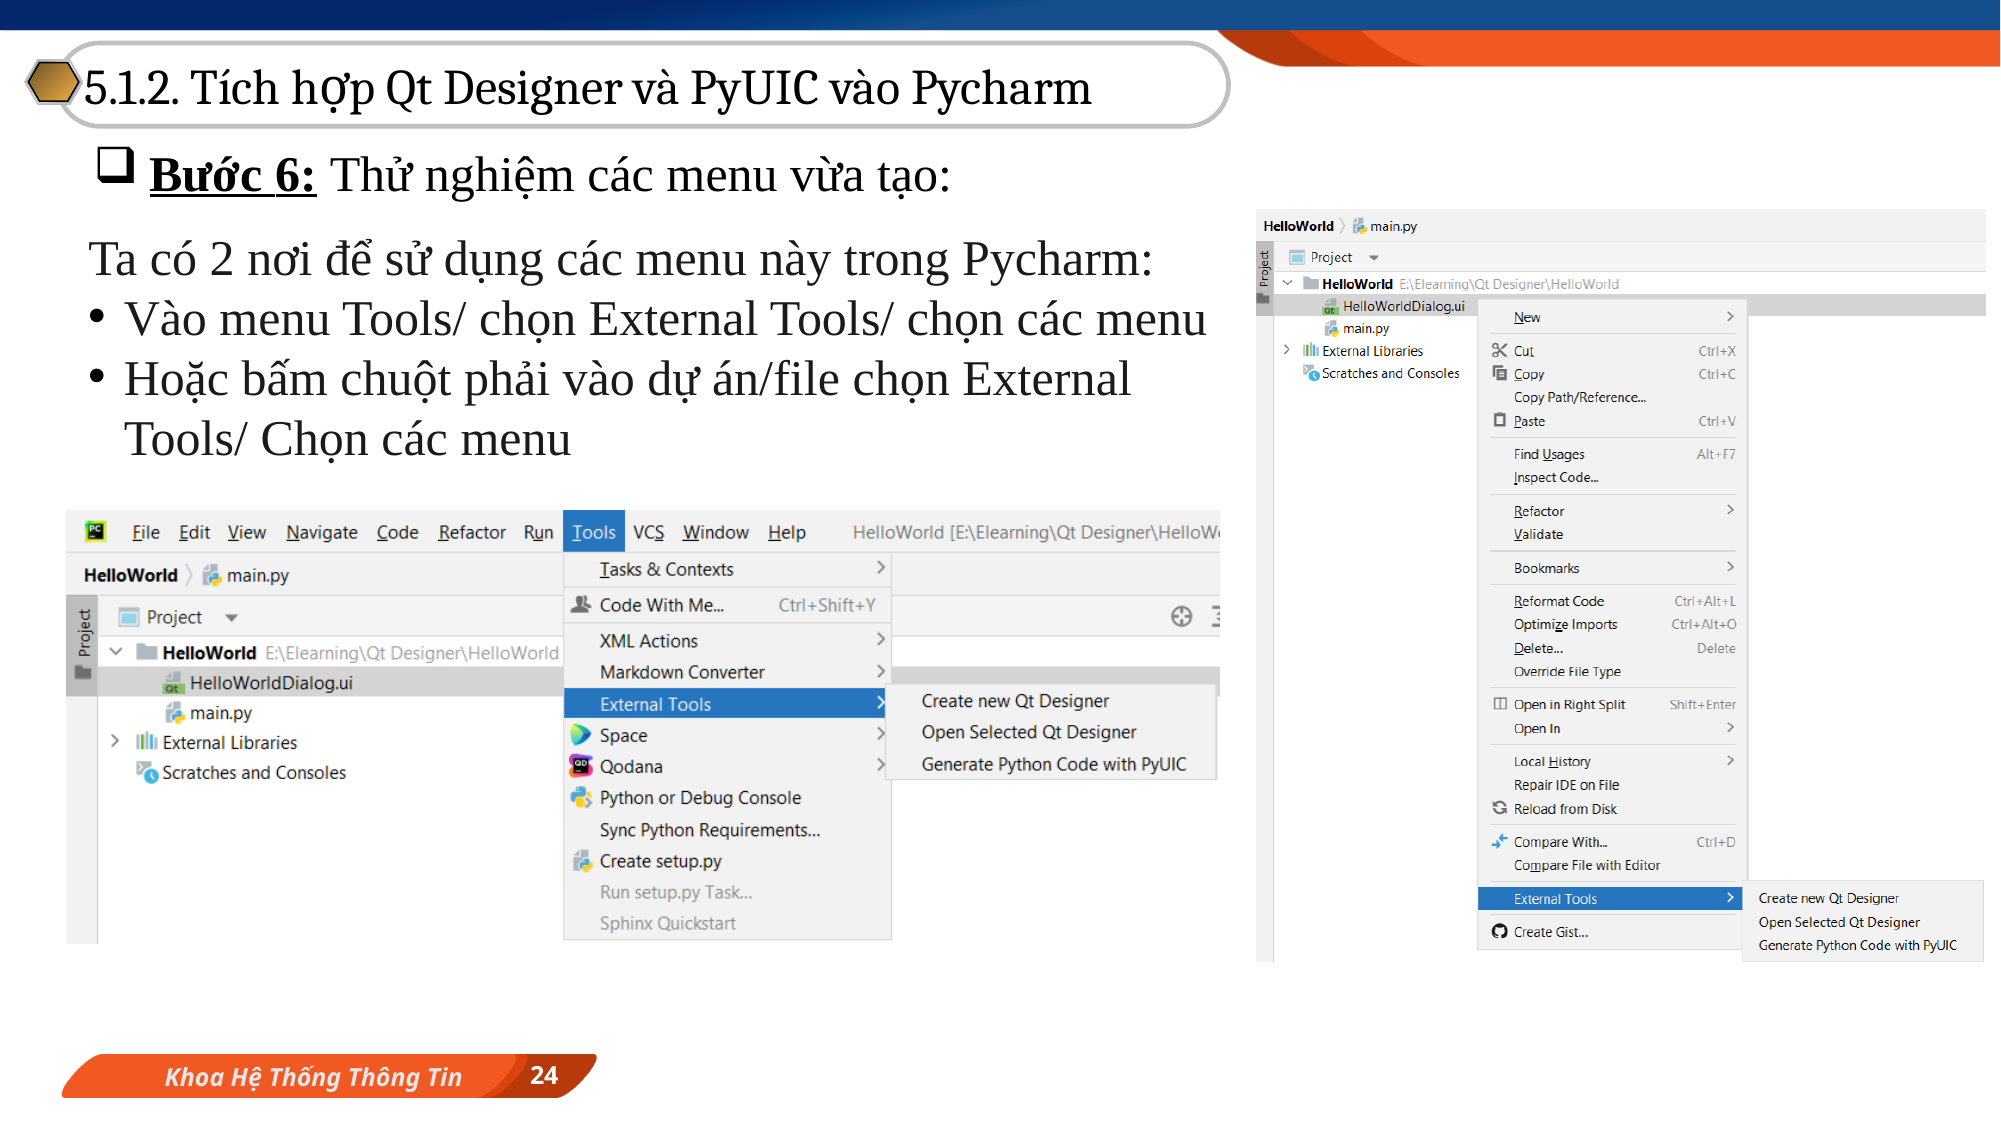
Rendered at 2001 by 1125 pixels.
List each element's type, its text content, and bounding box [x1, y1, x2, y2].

picture [66, 510, 1221, 944]
text_box Ta có 2 nơi để sử dụng các menu này trong Pycharm: Vào menu Tools/ chọn External Tools/ chọn các menu Hoặc bấm chuột phải vào dự án/file chọn External Tools/ Chọn các menu [73, 217, 1251, 473]
text_box Bước 6: Thử nghiệm các menu vừa tạo: [78, 134, 1933, 209]
picture [34, 1017, 624, 1125]
slide_number 24 [508, 1046, 574, 1106]
picture [0, 0, 2001, 71]
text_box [24, 42, 1229, 127]
footer Khoa Hệ Thống Thông Tin [119, 1054, 508, 1098]
picture [1256, 209, 1987, 962]
